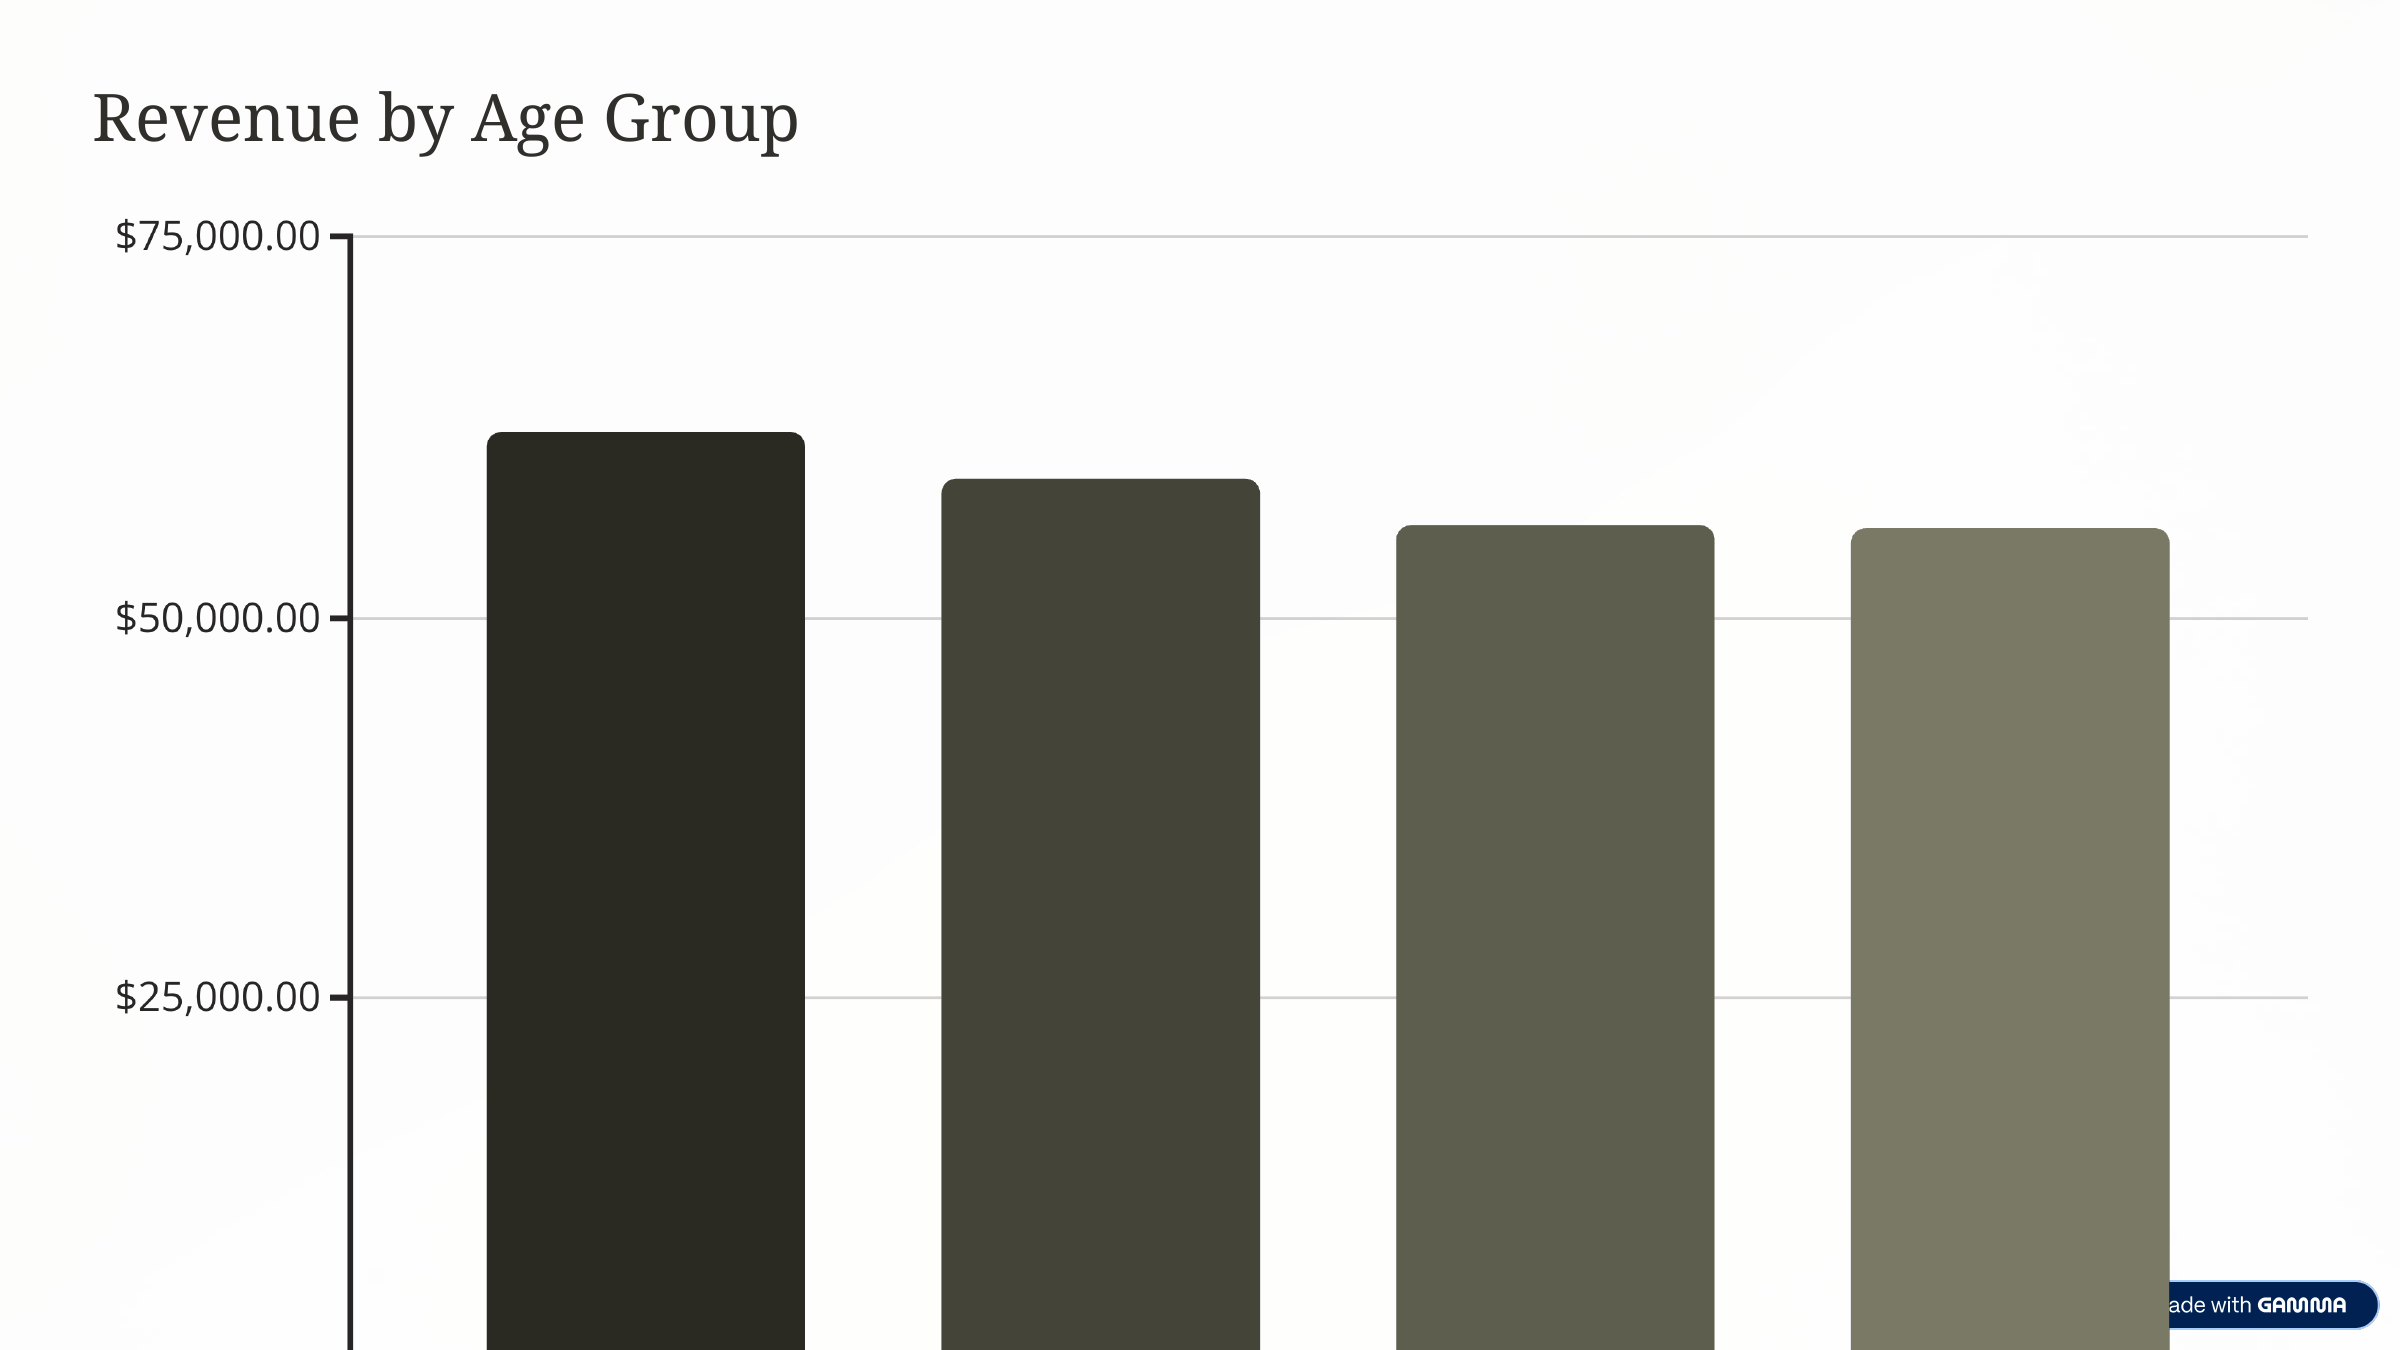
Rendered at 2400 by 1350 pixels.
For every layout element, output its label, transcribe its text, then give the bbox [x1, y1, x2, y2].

text_box Revenue by Age Group [92, 72, 756, 155]
picture [92, 207, 2389, 1350]
